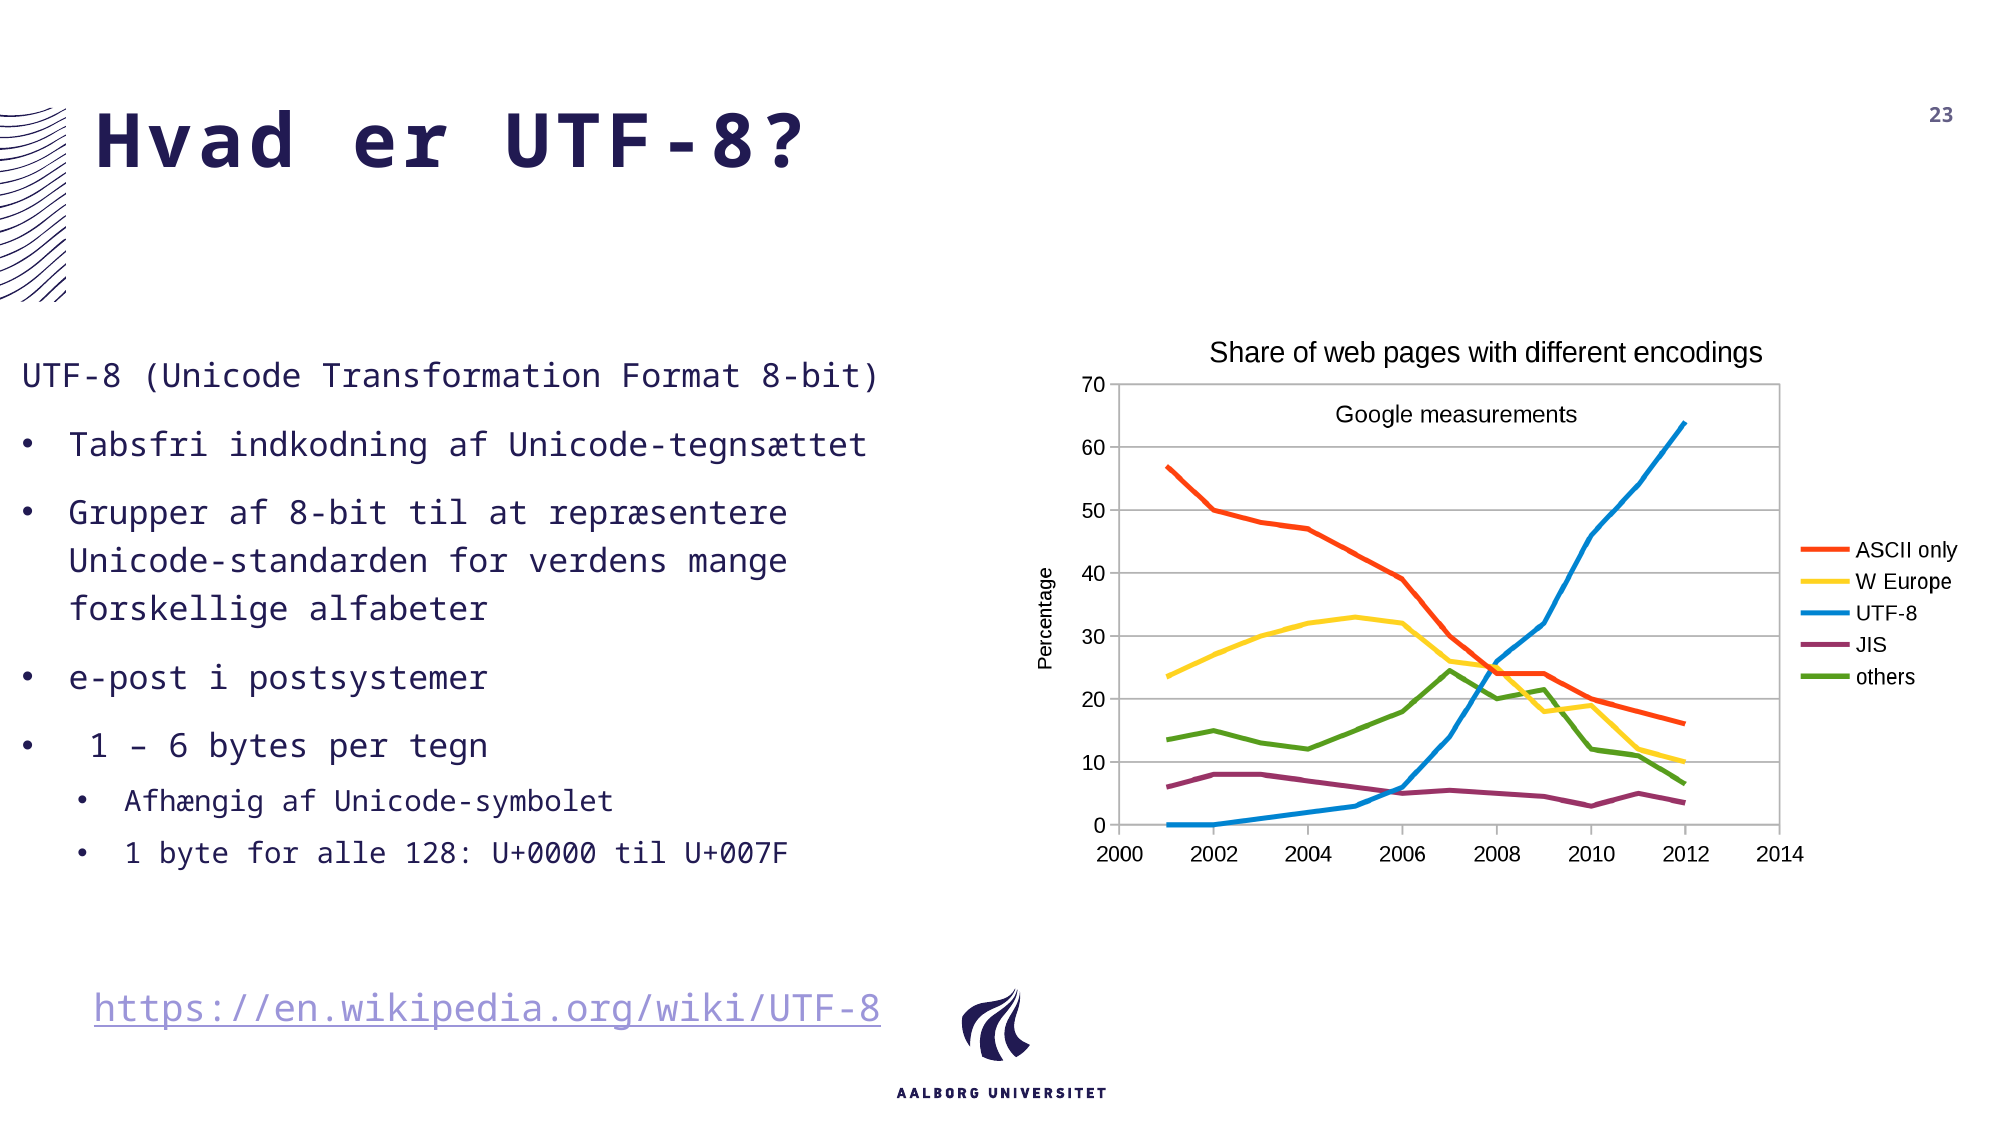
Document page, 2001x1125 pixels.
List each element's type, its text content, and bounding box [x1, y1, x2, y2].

text_box https://en.wikipedia.org/wiki/UTF-8 [78, 976, 1079, 1043]
picture [999, 302, 1979, 878]
title Hvad er UTF-8? [96, 60, 942, 303]
list UTF-8 (Unicode Transformation Format 8-bit) Tabsfri indkodning af Unicode-tegnsættet Grupper af 8-bit til at repræsentere Unicode-standarden for verdens mange forskellige alfabeter e-post i postsystemer 1 – 6 bytes per tegn Afhængig af Unicode-symbolet 1 byte for alle 128: U+0000 til U+007F [21, 338, 922, 947]
slide_number 23 [1860, 97, 1954, 135]
